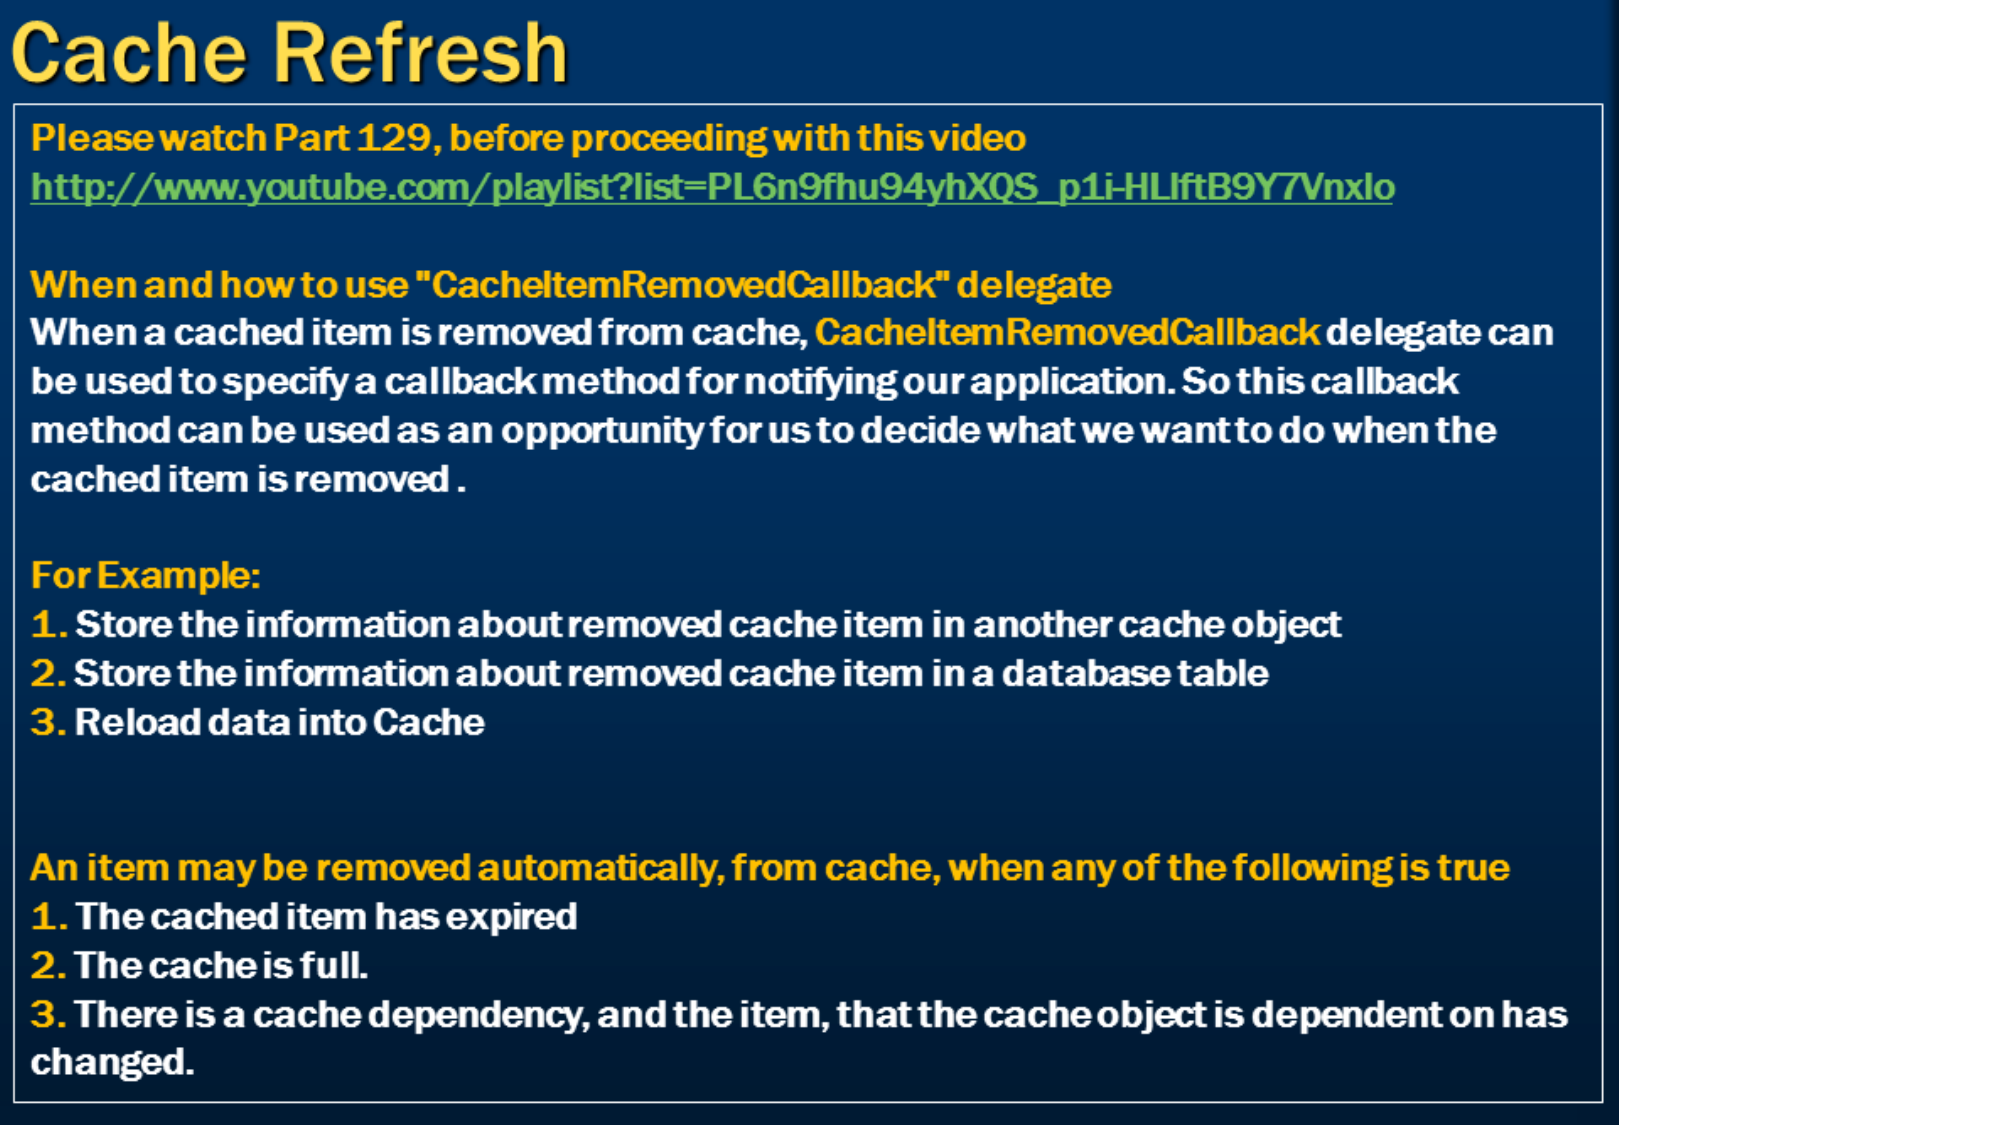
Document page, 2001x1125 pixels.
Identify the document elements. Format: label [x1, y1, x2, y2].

list [0, 0, 1619, 1125]
